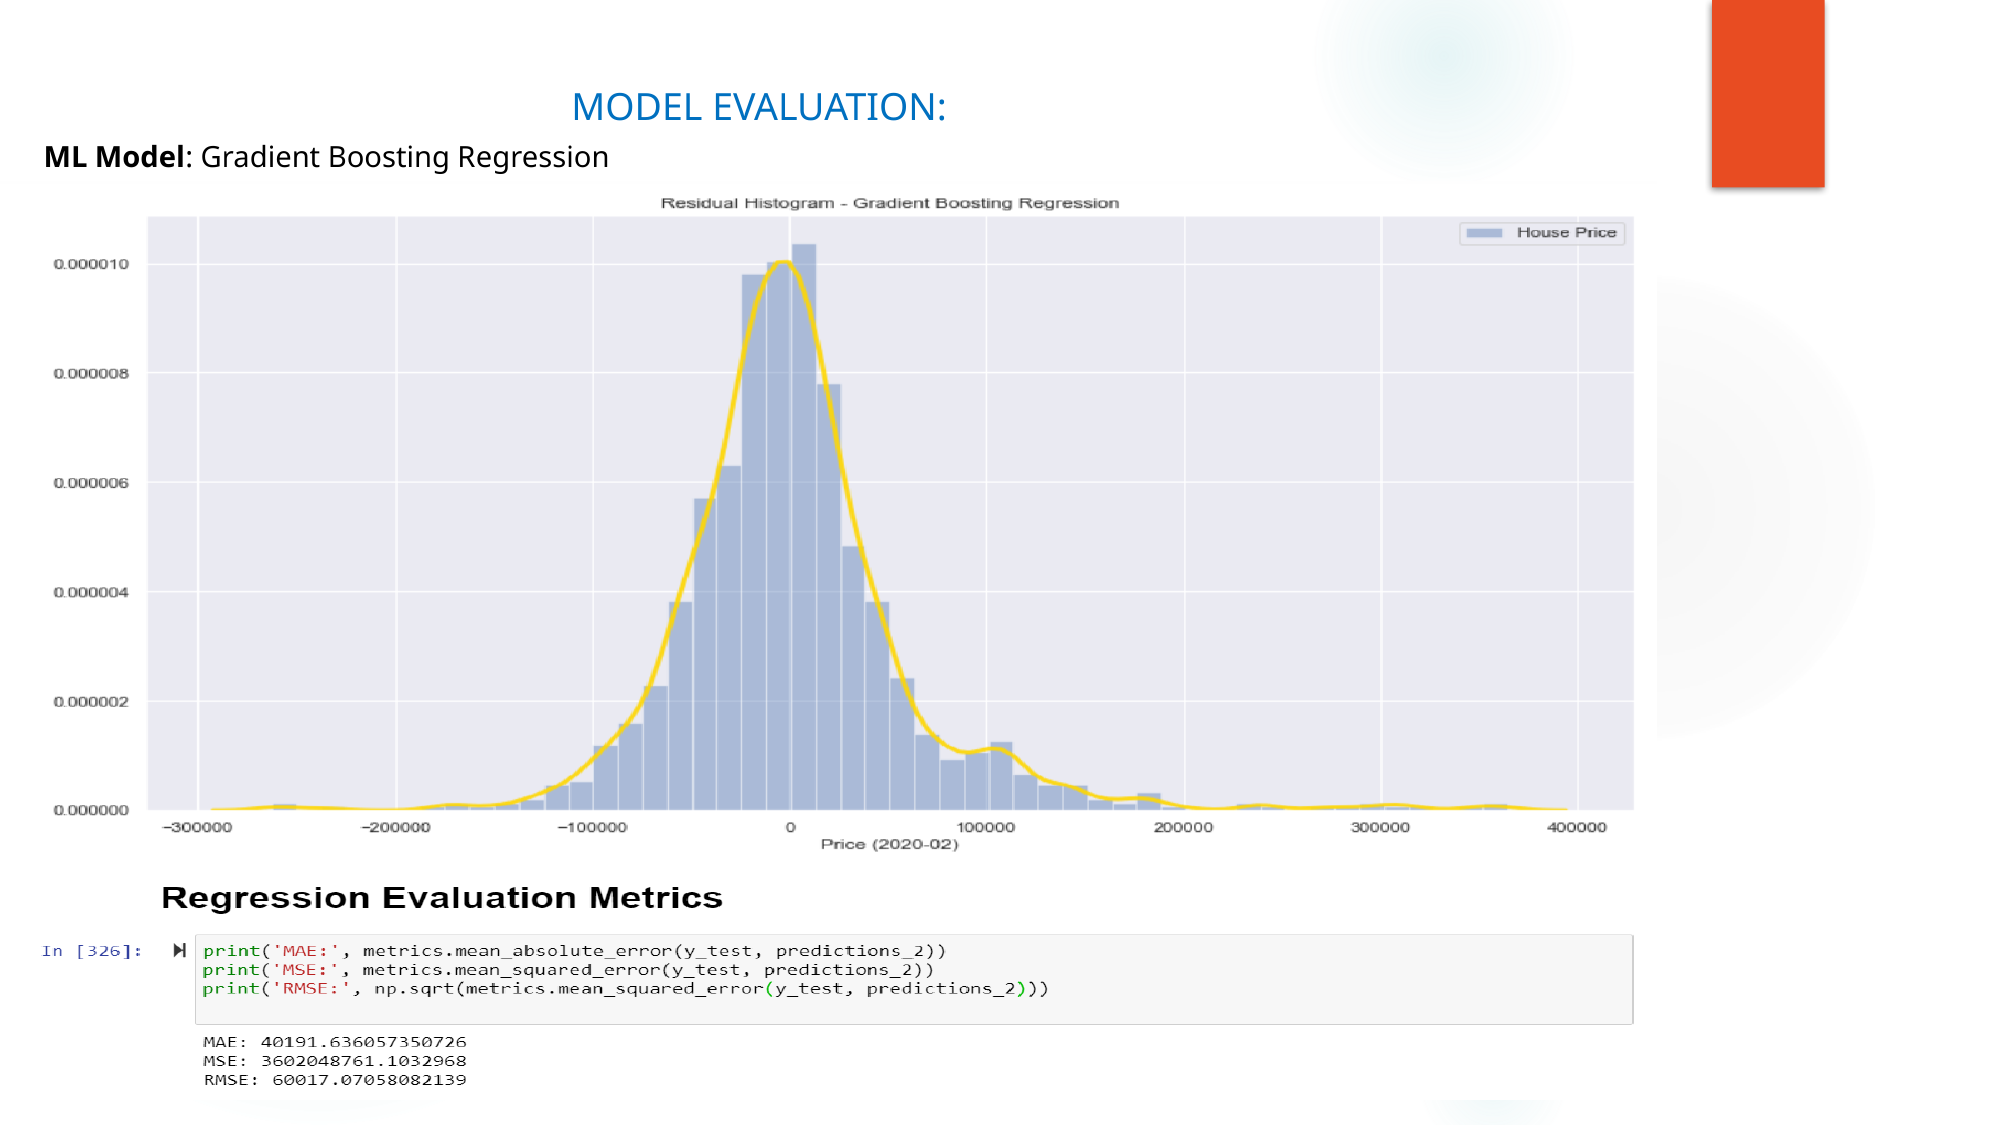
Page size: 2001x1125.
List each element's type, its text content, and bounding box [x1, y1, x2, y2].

text_box MODEL EVALUATION: [518, 75, 1000, 180]
picture [0, 0, 1658, 1125]
text_box ML Model: Gradient Boosting Regression [28, 131, 777, 180]
